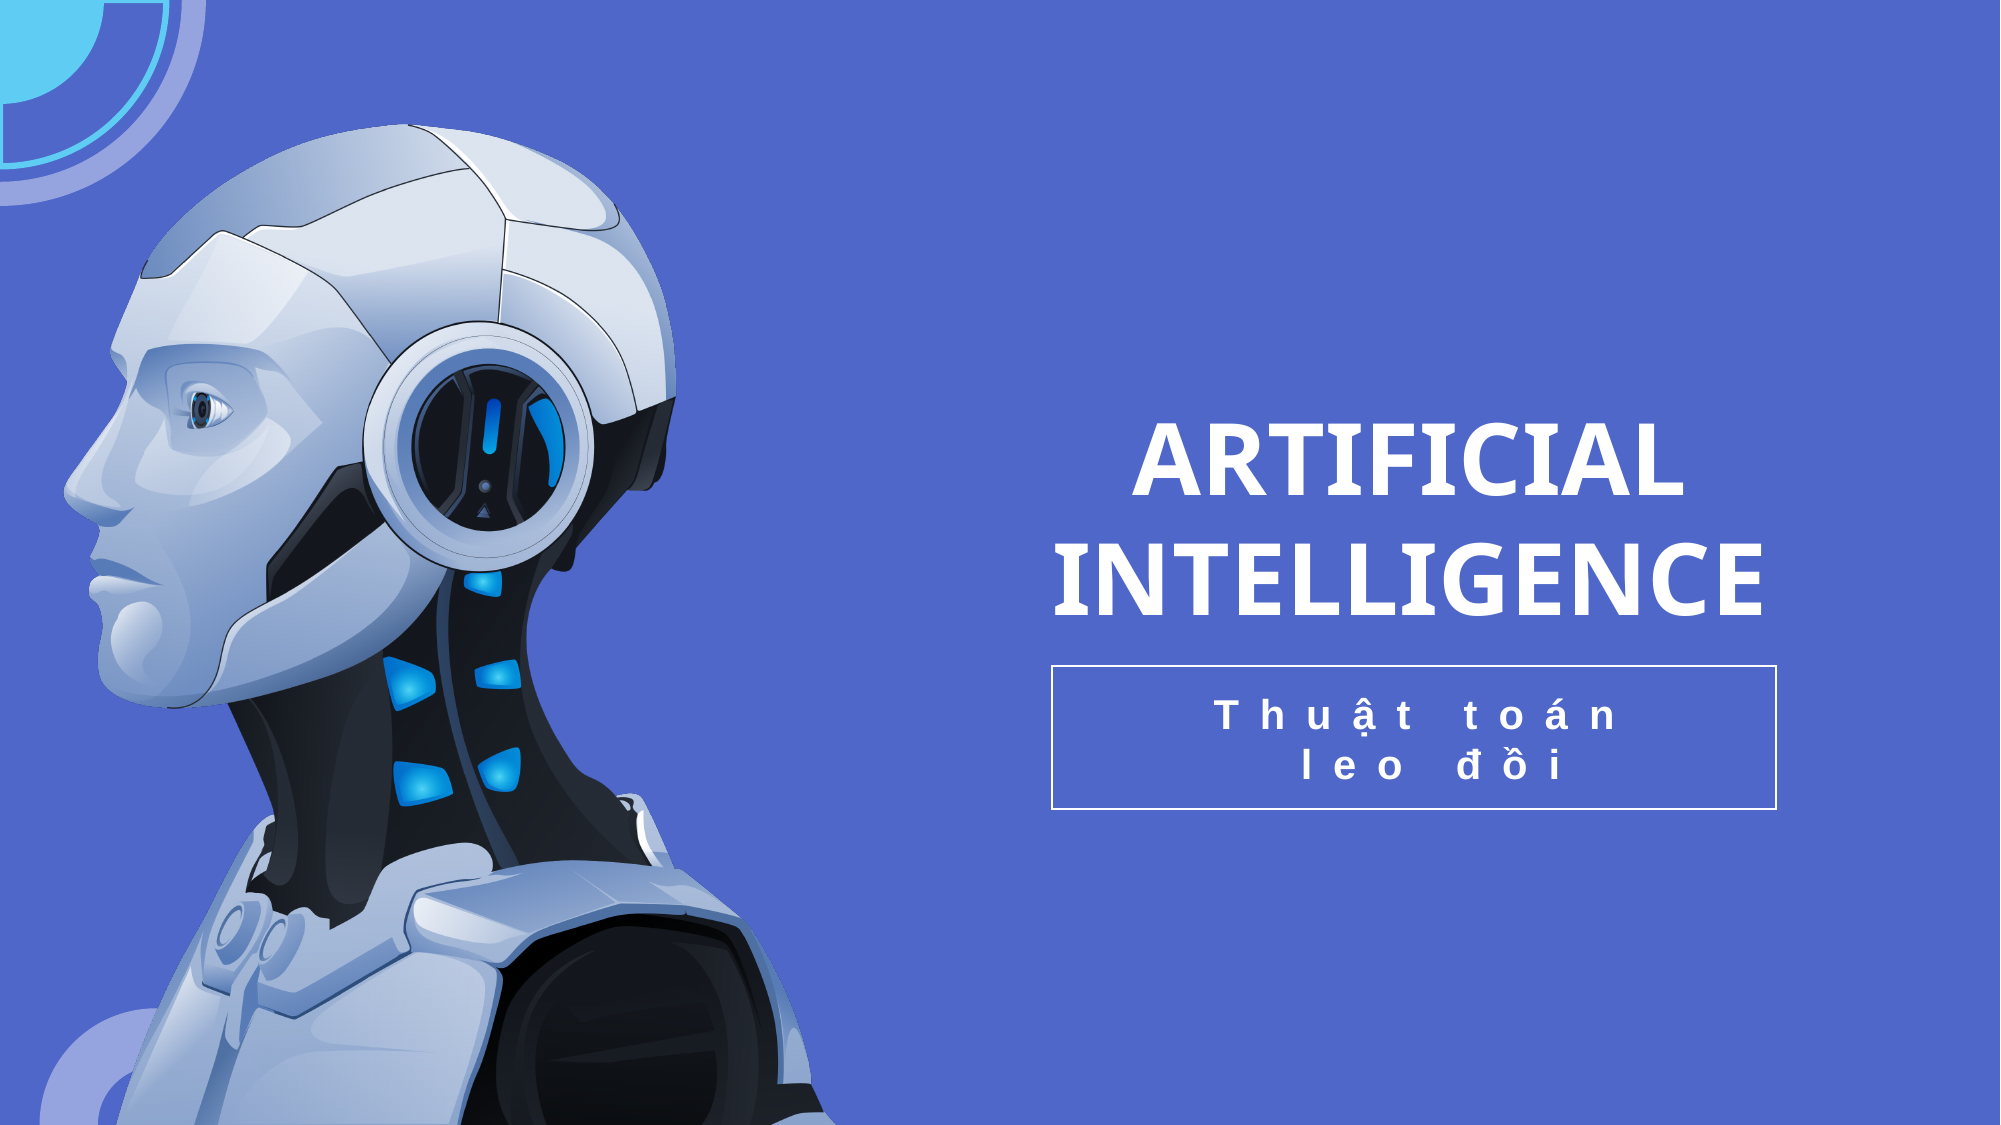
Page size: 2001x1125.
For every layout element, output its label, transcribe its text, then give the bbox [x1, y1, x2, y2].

text_box ARTIFICIAL INTELLIGENCE [957, 388, 1863, 643]
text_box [1051, 666, 1777, 810]
picture [0, 124, 838, 1125]
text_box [0, 0, 206, 124]
